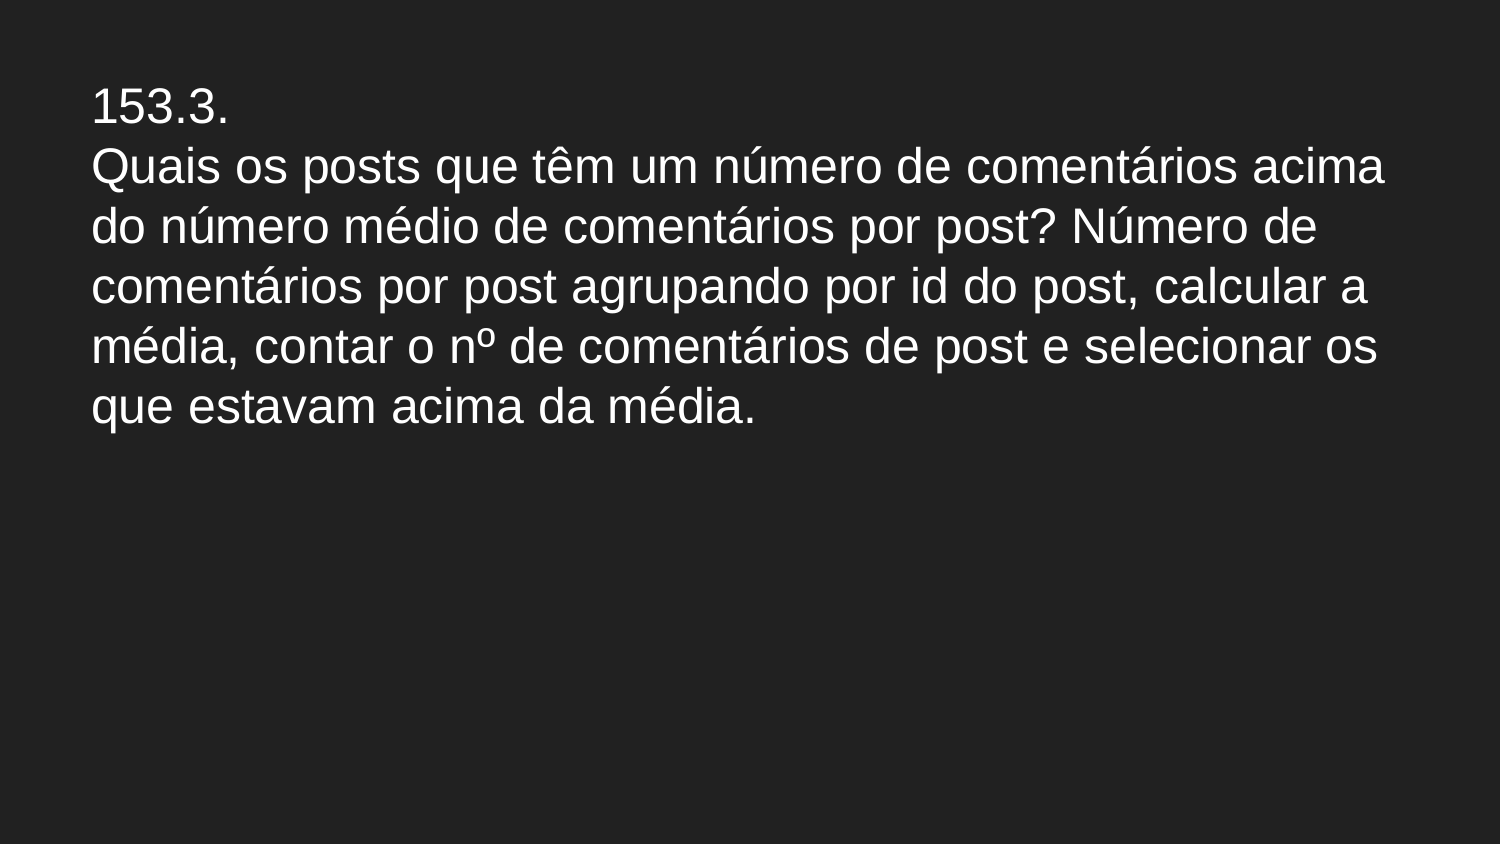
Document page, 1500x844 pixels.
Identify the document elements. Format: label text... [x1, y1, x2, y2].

title 153.3. Quais os posts que têm um número de comentários acima do número médio de comentários por post? Número de comentários por post agrupando por id do post, calcular a média, contar o nº de comentários de post e selecionar os que estavam acima da média. [76, 58, 1411, 445]
